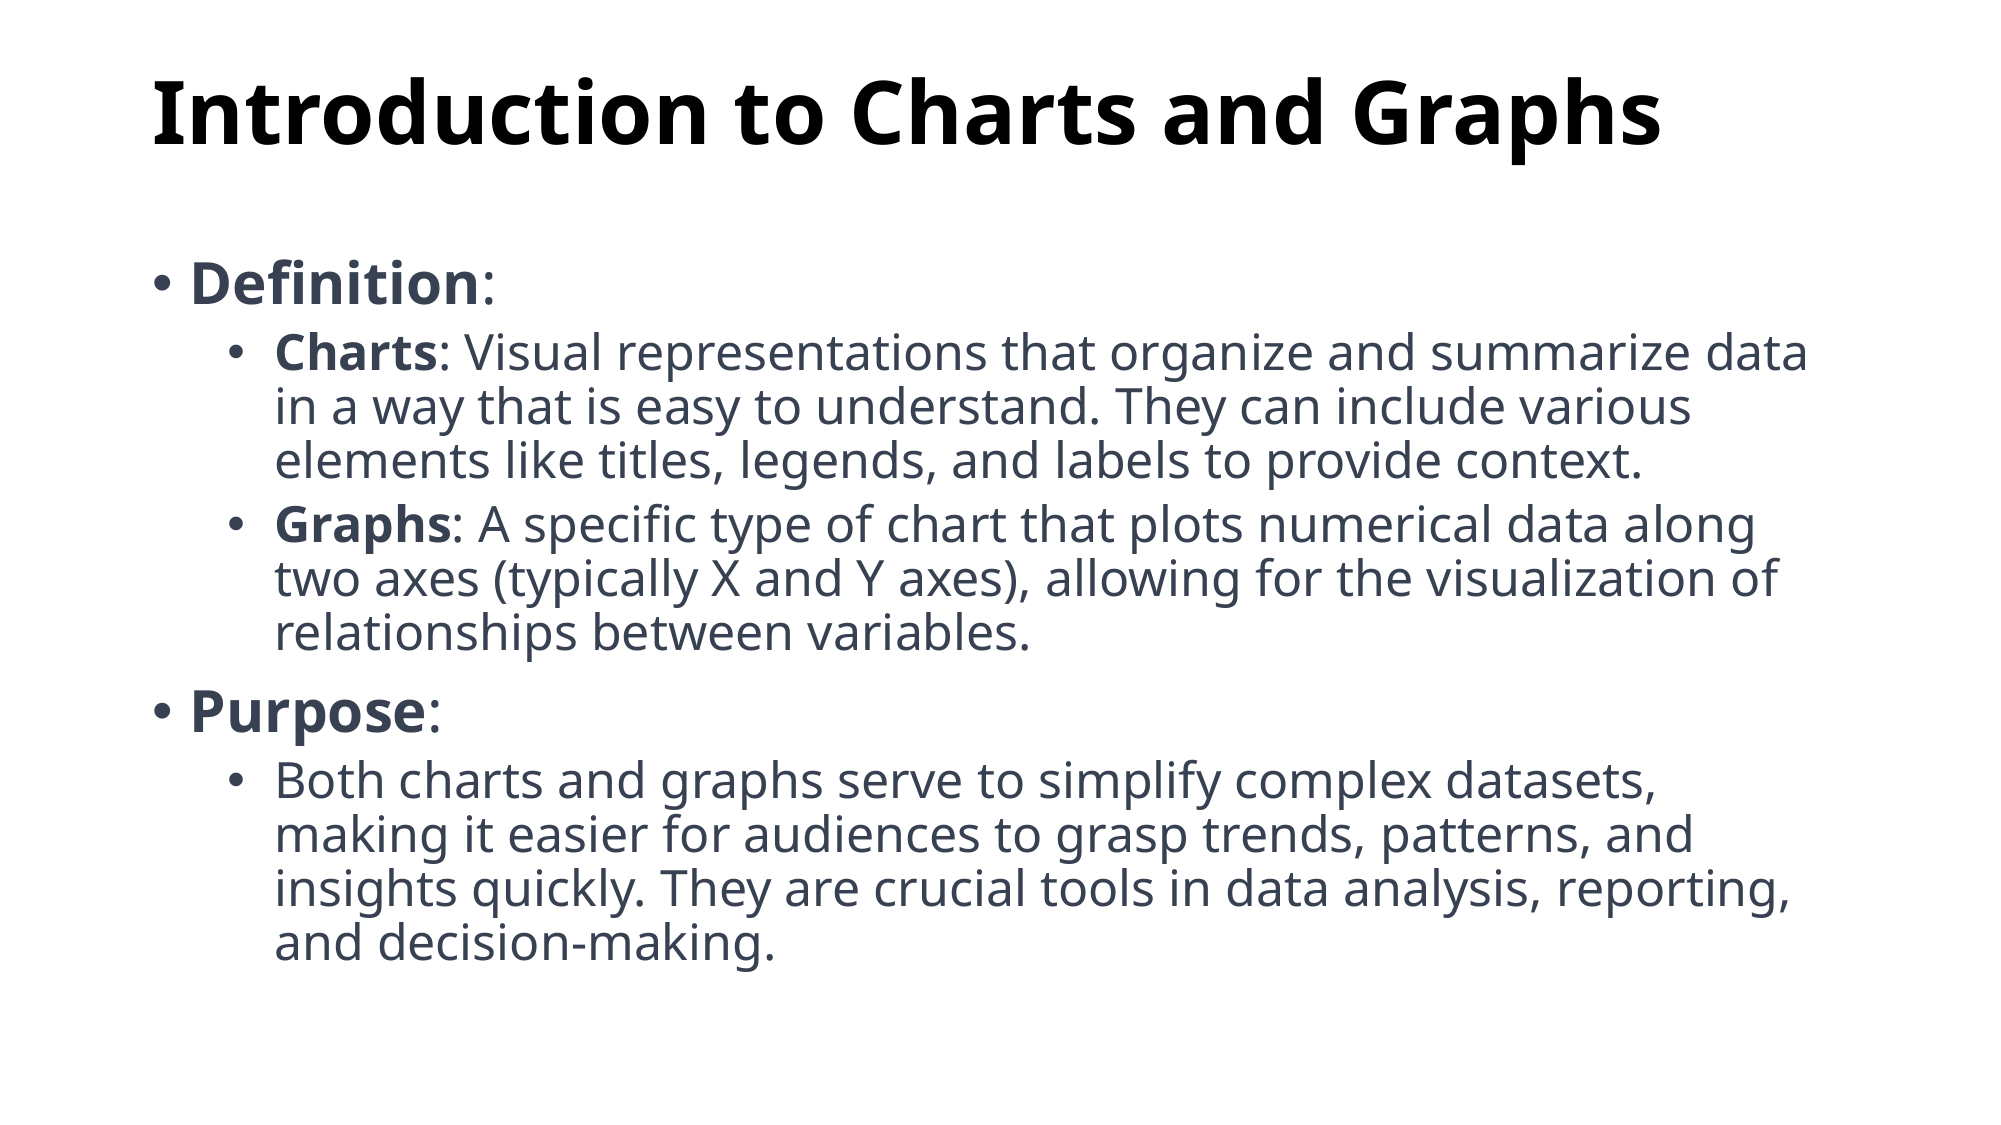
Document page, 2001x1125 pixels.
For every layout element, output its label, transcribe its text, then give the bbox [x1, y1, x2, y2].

list Definition: Charts: Visual representations that organize and summarize data in a way that is easy to understand. They can include various elements like titles, legends, and labels to provide context. Graphs: A specific type of chart that plots numerical data along two axes (typically X and Y axes), allowing for the visualization of relationships between variables. Purpose: Both charts and graphs serve to simplify complex datasets, making it easier for audiences to grasp trends, patterns, and insights quickly. They are crucial tools in data analysis, reporting, and decision-making. [137, 246, 1863, 1007]
title Introduction to Charts and Graphs [137, 59, 1863, 246]
